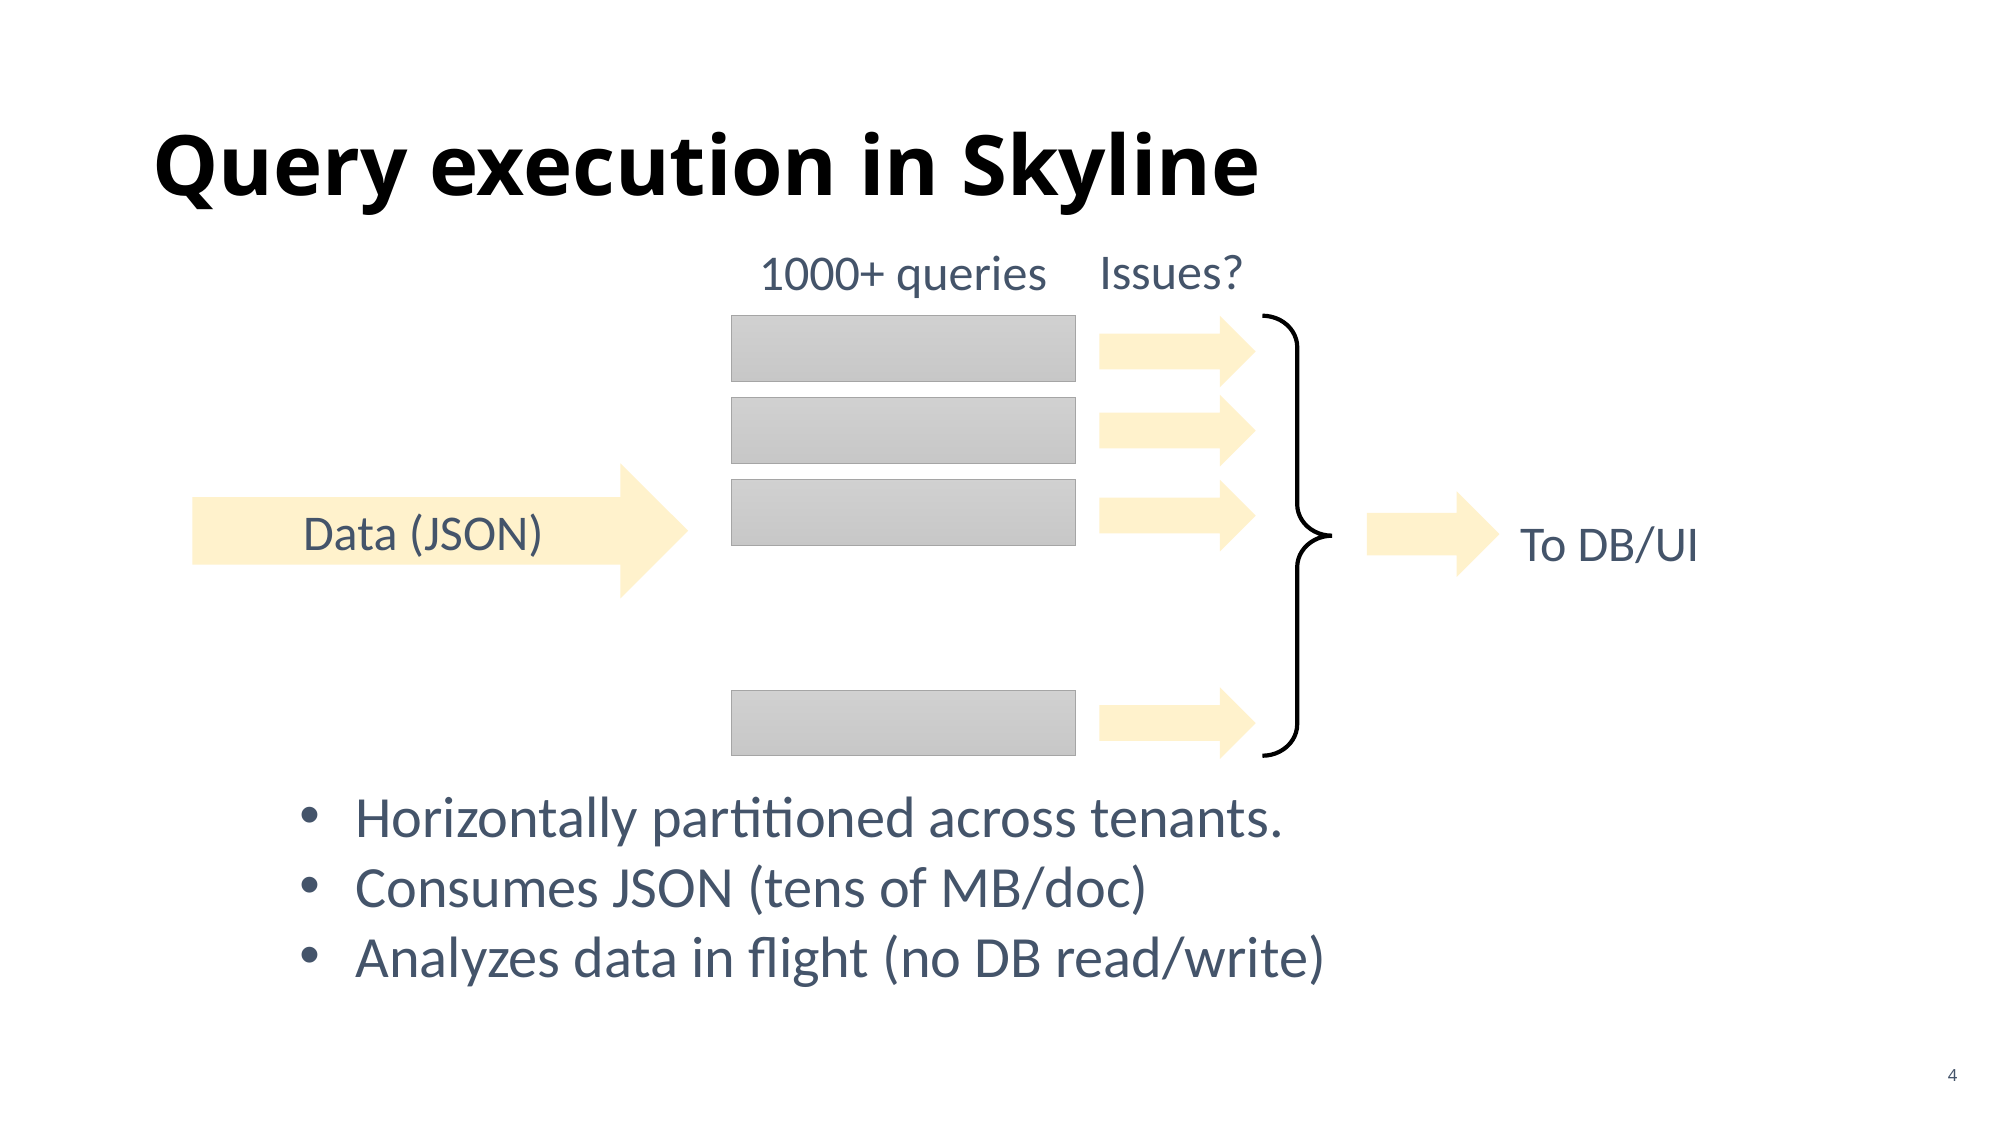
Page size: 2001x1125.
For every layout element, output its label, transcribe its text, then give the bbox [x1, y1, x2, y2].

text_box [1098, 393, 1257, 468]
text_box 1000+ queries [758, 222, 1048, 301]
text_box To DB/UI [1520, 493, 1700, 572]
text_box [1262, 315, 1333, 757]
text_box [731, 315, 1076, 382]
text_box [1098, 314, 1257, 389]
text_box [1098, 686, 1257, 761]
text_box Horizontally partitioned across tenants. Consumes JSON (tens of MB/doc) Analyzes data in flight (no DB read/write) [284, 771, 1342, 997]
title Query execution in Skyline [137, 59, 1863, 278]
text_box [731, 397, 1076, 464]
text_box [731, 690, 1076, 756]
text_box [1366, 490, 1501, 579]
text_box Issues? [1099, 221, 1246, 299]
text_box [731, 479, 1076, 546]
text_box Data (JSON) [191, 462, 689, 600]
text_box [1098, 478, 1257, 553]
